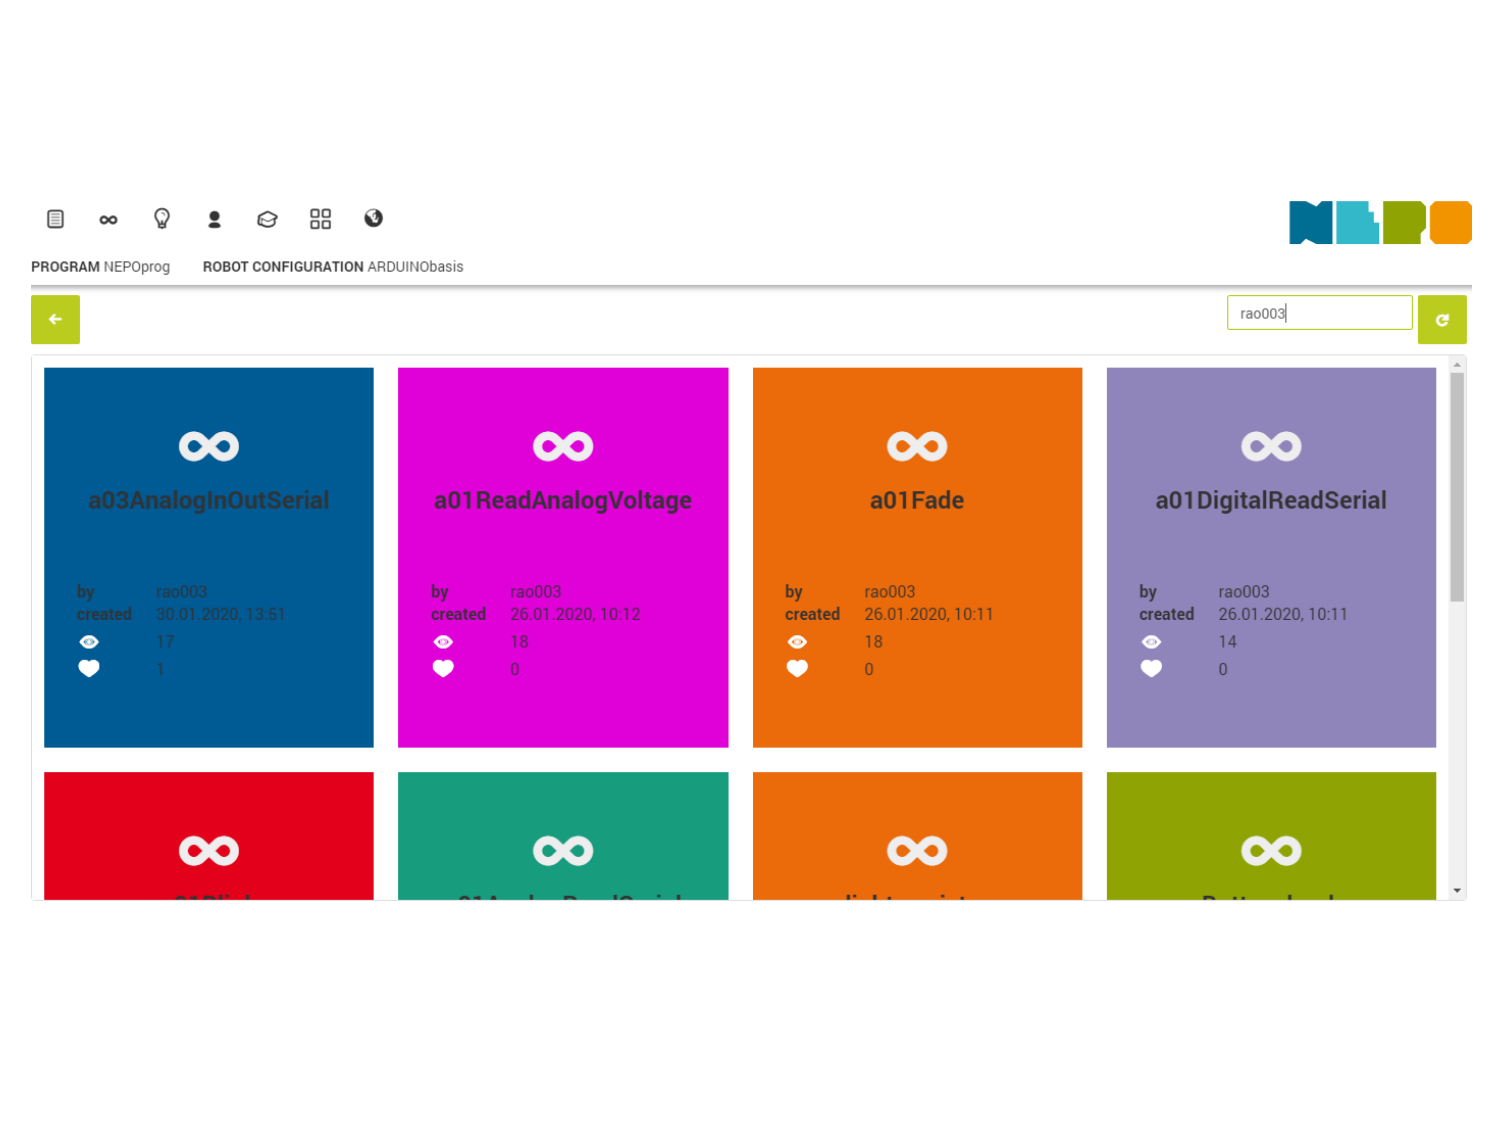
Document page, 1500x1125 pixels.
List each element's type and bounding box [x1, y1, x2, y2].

picture [31, 193, 1472, 907]
